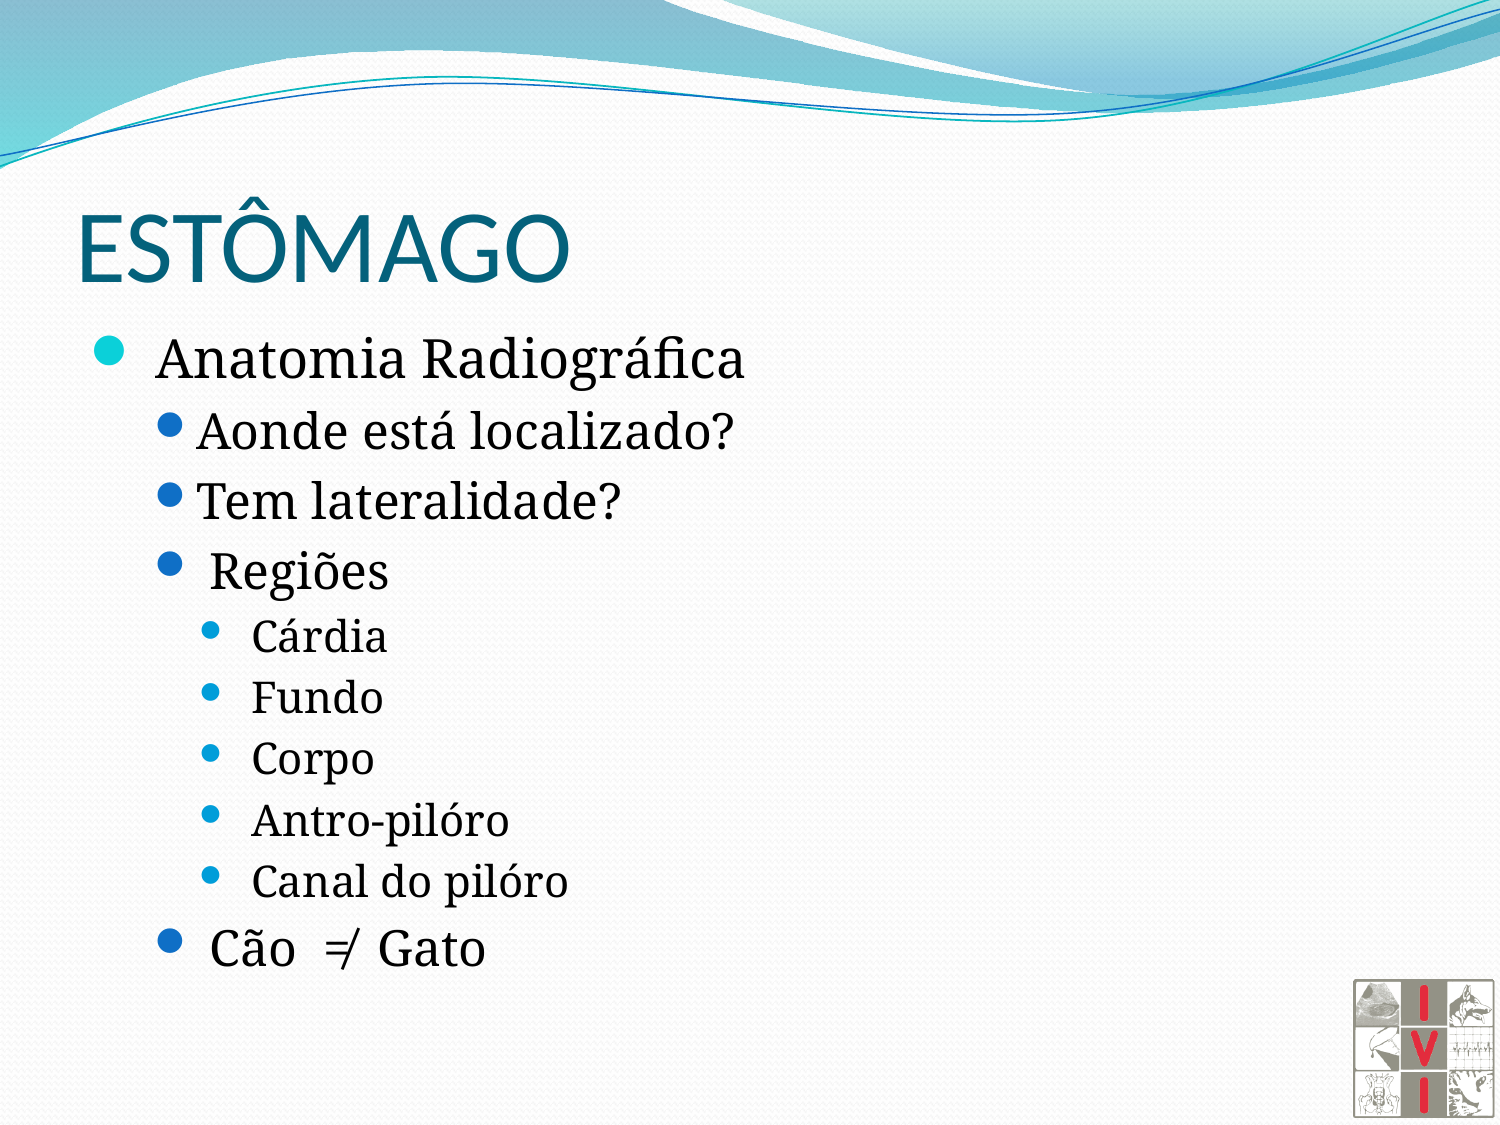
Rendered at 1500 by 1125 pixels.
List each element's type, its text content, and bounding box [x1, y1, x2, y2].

title ESTÔMAGO [75, 115, 1425, 303]
list Anatomia Radiográfica Aonde está localizado? Tem lateralidade? Regiões Cárdia Fundo Corpo Antro-pilóro Canal do pilóro Cão ≠ Gato [75, 317, 1425, 1038]
picture [1352, 979, 1495, 1118]
